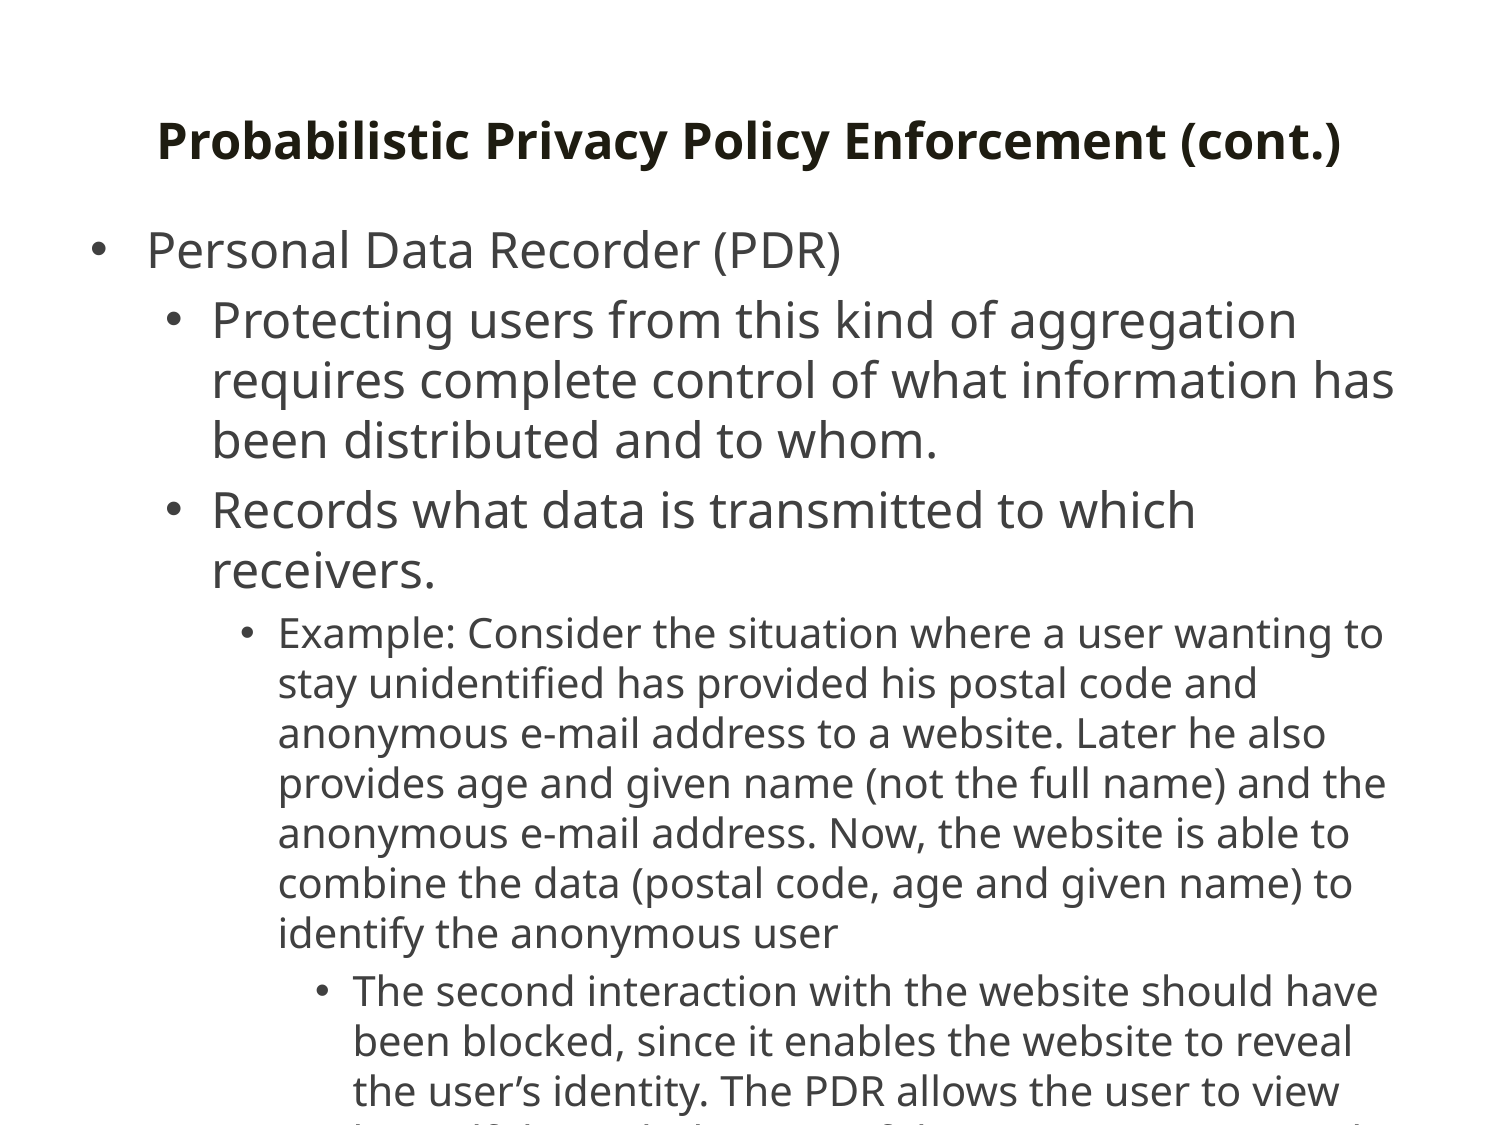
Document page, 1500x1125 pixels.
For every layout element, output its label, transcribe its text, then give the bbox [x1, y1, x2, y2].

list Personal Data Recorder (PDR) Protecting users from this kind of aggregation requires complete control of what information has been distributed and to whom. Records what data is transmitted to which receivers. Example: Consider the situation where a user wanting to stay unidentified has provided his postal code and anonymous e-mail address to a website. Later he also provides age and given name (not the full name) and the anonymous e-mail address. Now, the website is able to combine the data (postal code, age and given name) to identify the anonymous user The second interaction with the website should have been blocked, since it enables the website to reveal the user’s identity. The PDR allows the user to view himself through the eyes of the receiving party, and thereby perform aggregation to see whether too much information is provided. [74, 210, 1425, 1006]
title Probabilistic Privacy Policy Enforcement (cont.) [74, 78, 1425, 200]
